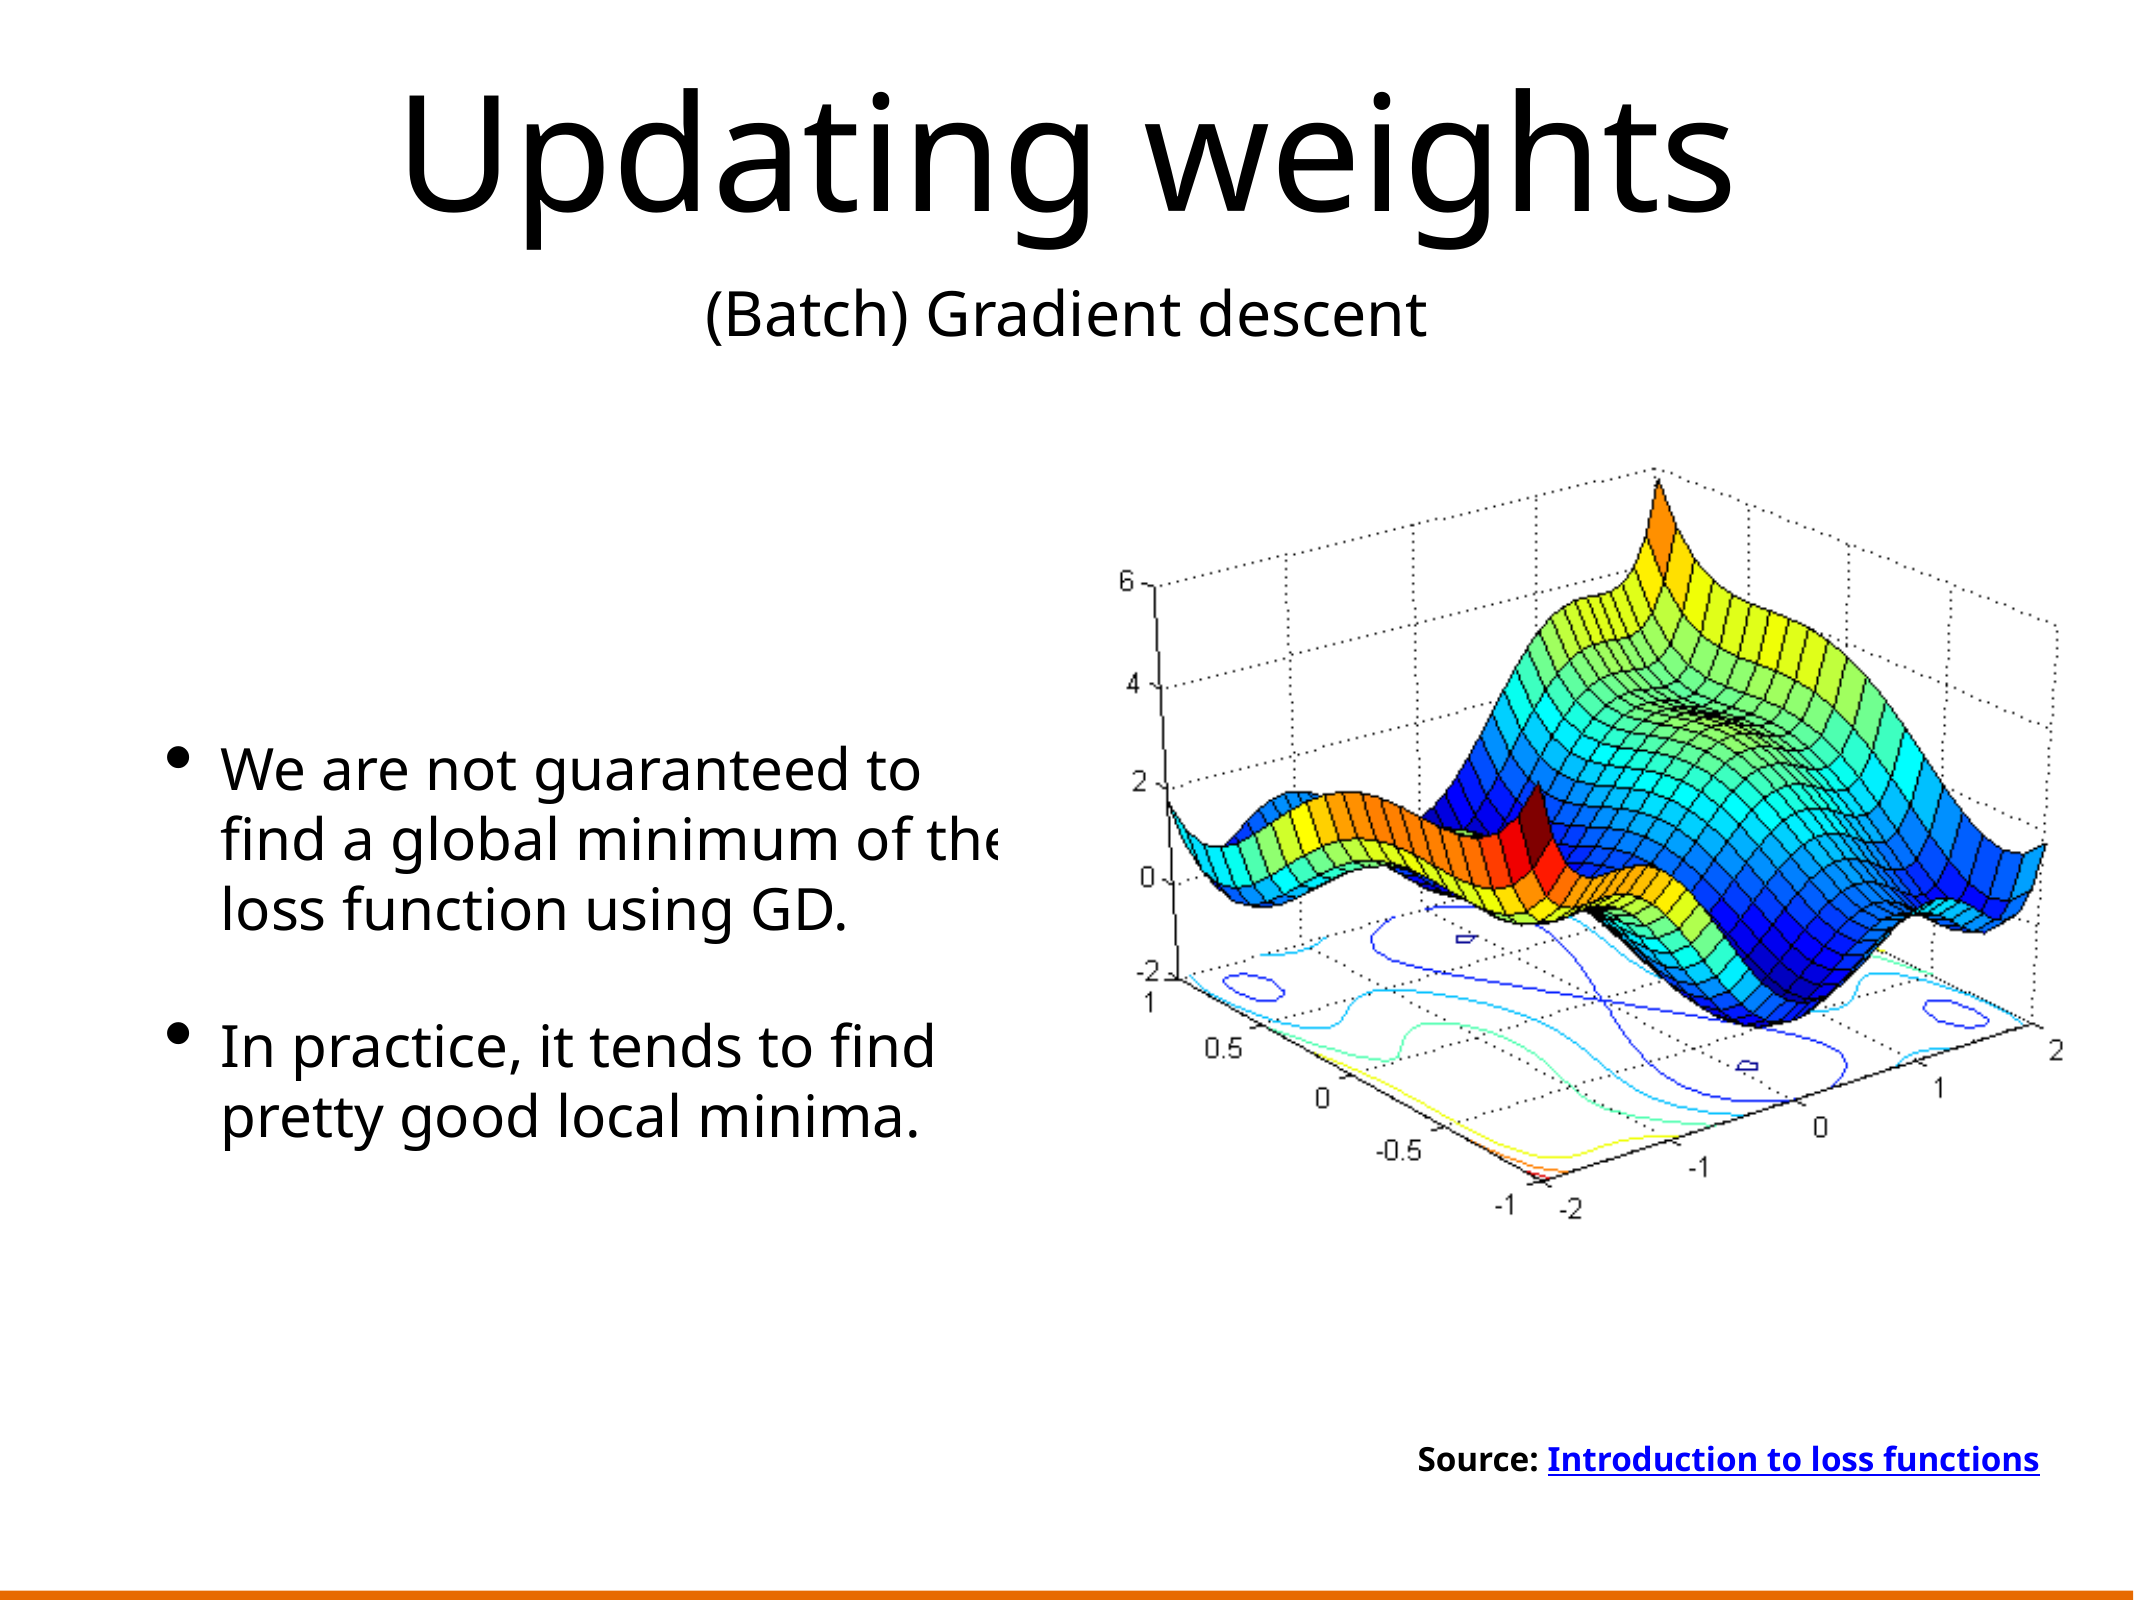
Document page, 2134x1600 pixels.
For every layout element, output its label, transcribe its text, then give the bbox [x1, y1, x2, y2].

list We are not guaranteed to find a global minimum of the loss function using GD. In practice, it tends to find pretty good local minima. [155, 424, 1032, 1457]
text_box (Batch) Gradient descent [696, 265, 1437, 358]
text_box Source: Introduction to loss functions [1370, 1429, 2089, 1492]
picture [997, 384, 2134, 1261]
text_box Updating weights [156, 41, 1978, 253]
